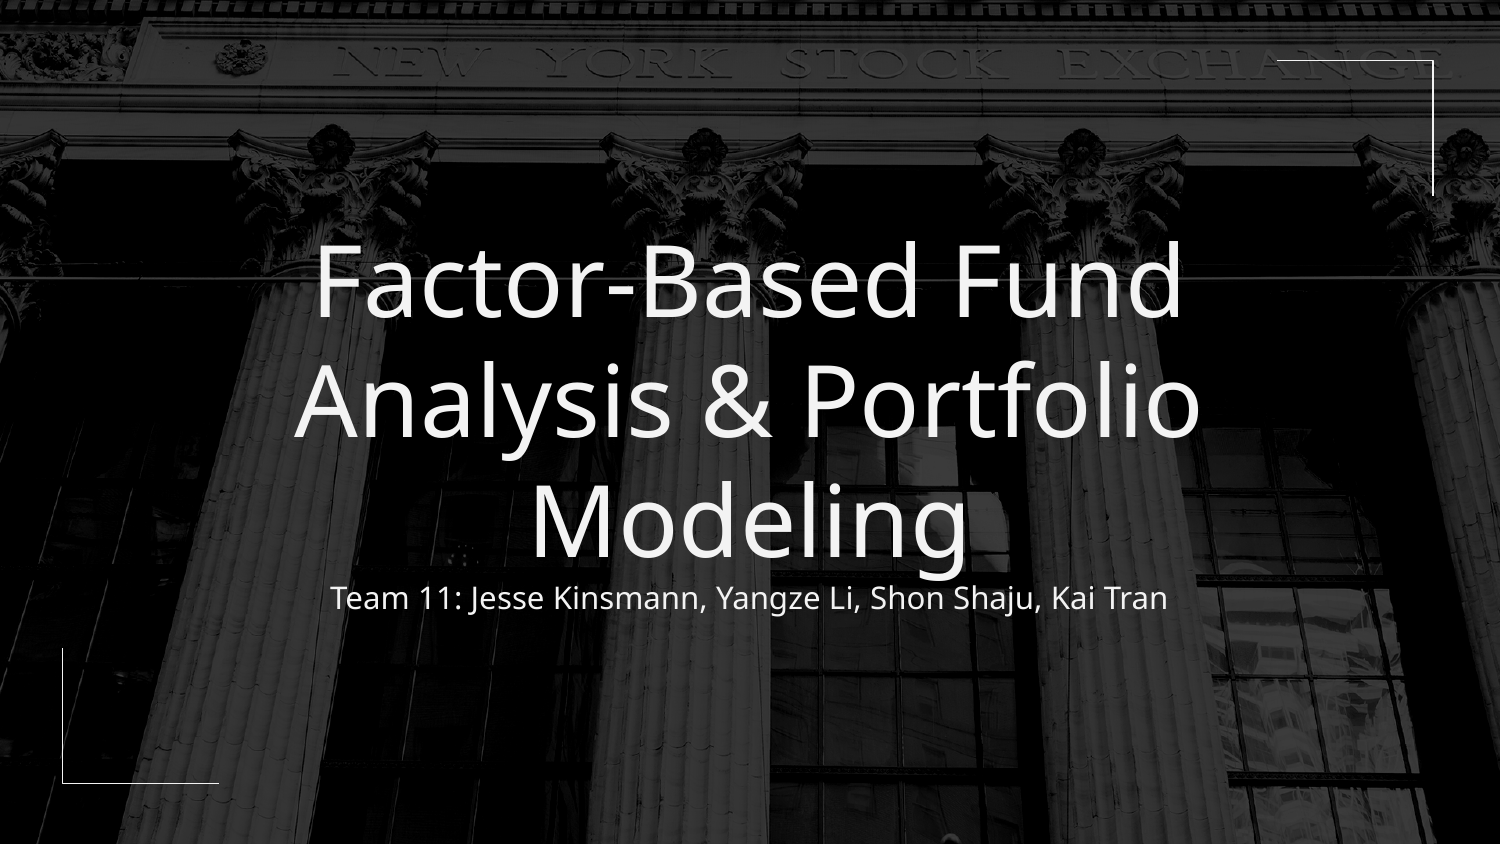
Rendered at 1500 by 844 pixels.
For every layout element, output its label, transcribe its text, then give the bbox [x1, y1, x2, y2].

text_box [1276, 60, 1433, 196]
text_box [62, 647, 219, 784]
picture [0, 0, 1500, 844]
subtitle Team 11: Jesse Kinsmann, Yangze Li, Shon Shaju, Kai Tran [306, 571, 1194, 632]
title Factor-Based Fund Analysis & Portfolio Modeling [123, 223, 1377, 572]
